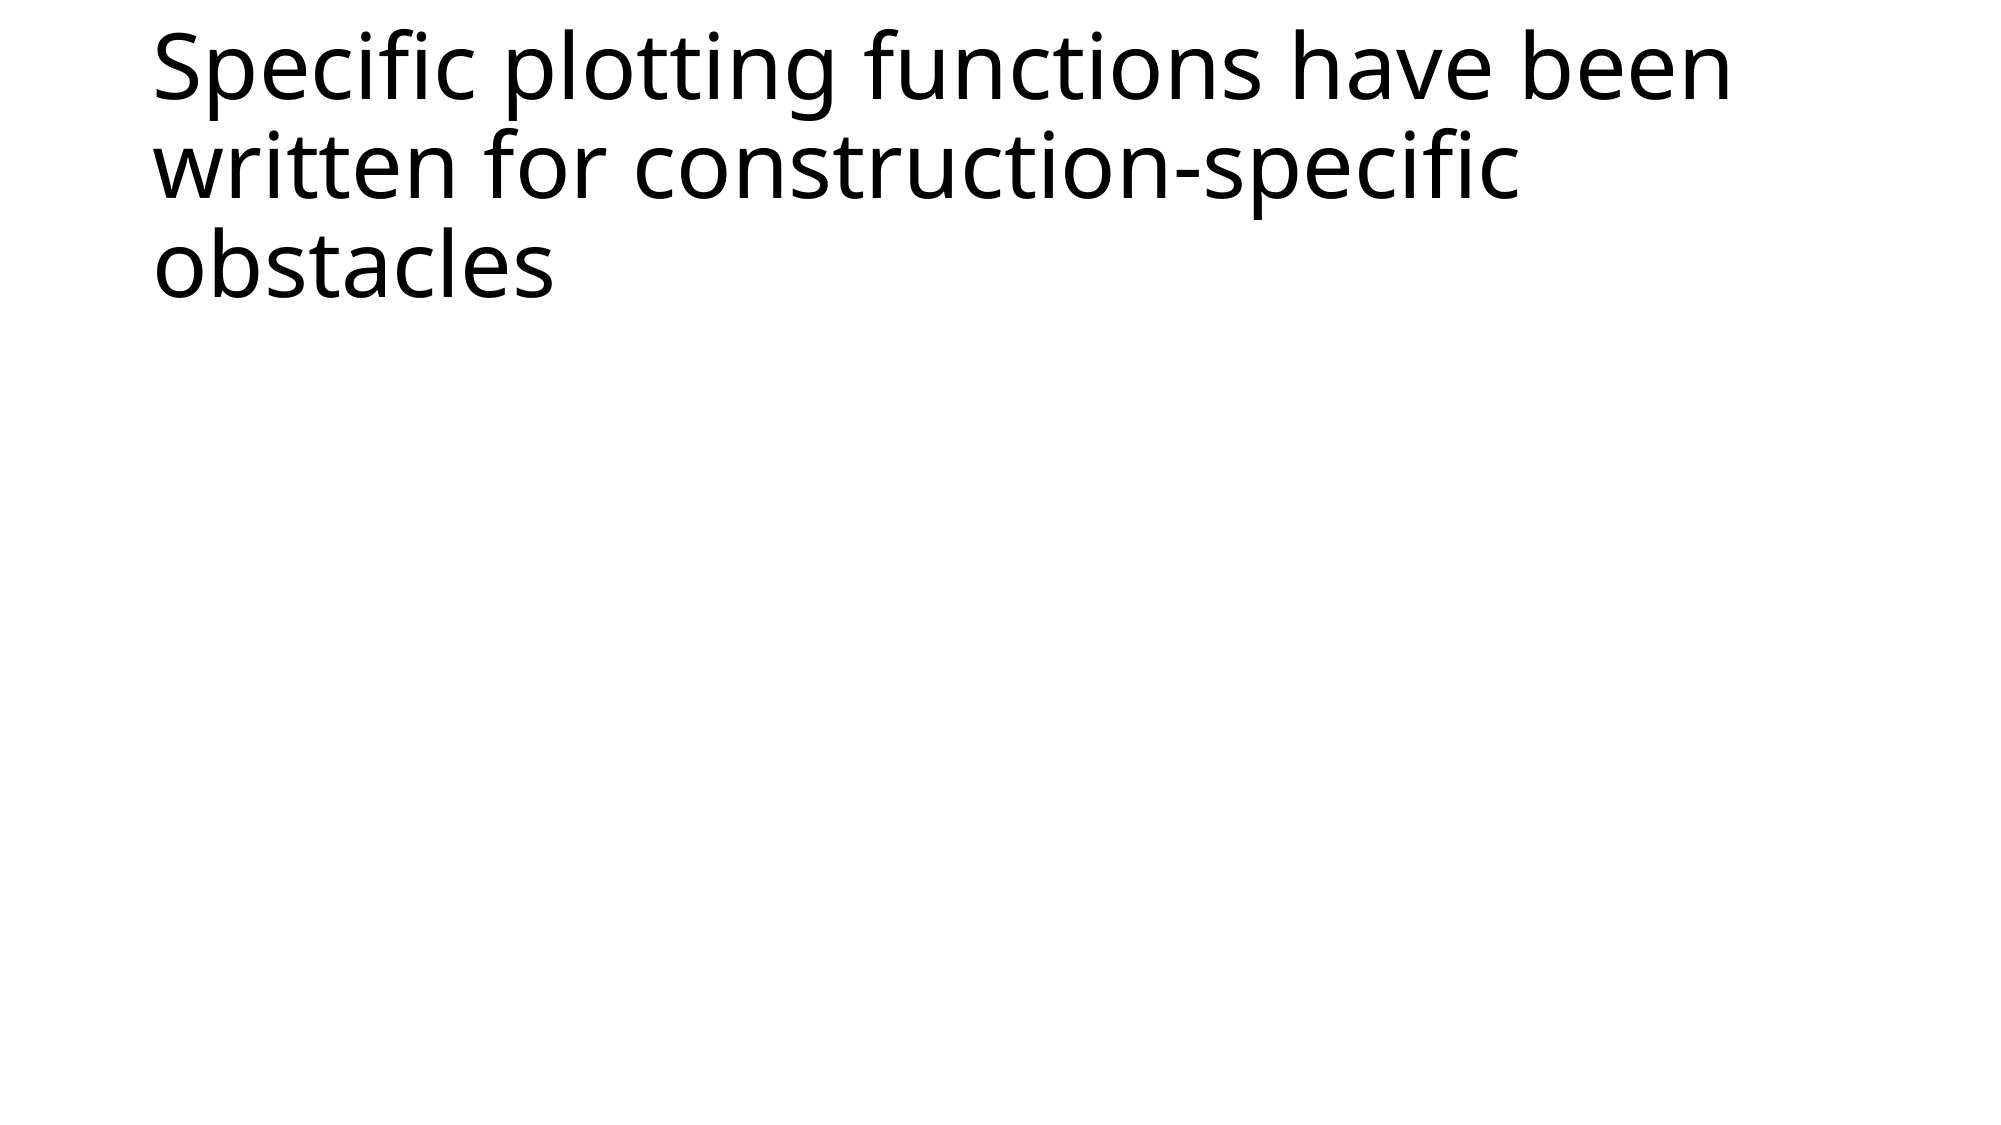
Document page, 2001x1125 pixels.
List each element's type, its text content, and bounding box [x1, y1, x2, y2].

title Specific plotting functions have been written for construction-specific obstacles [137, 59, 1863, 278]
